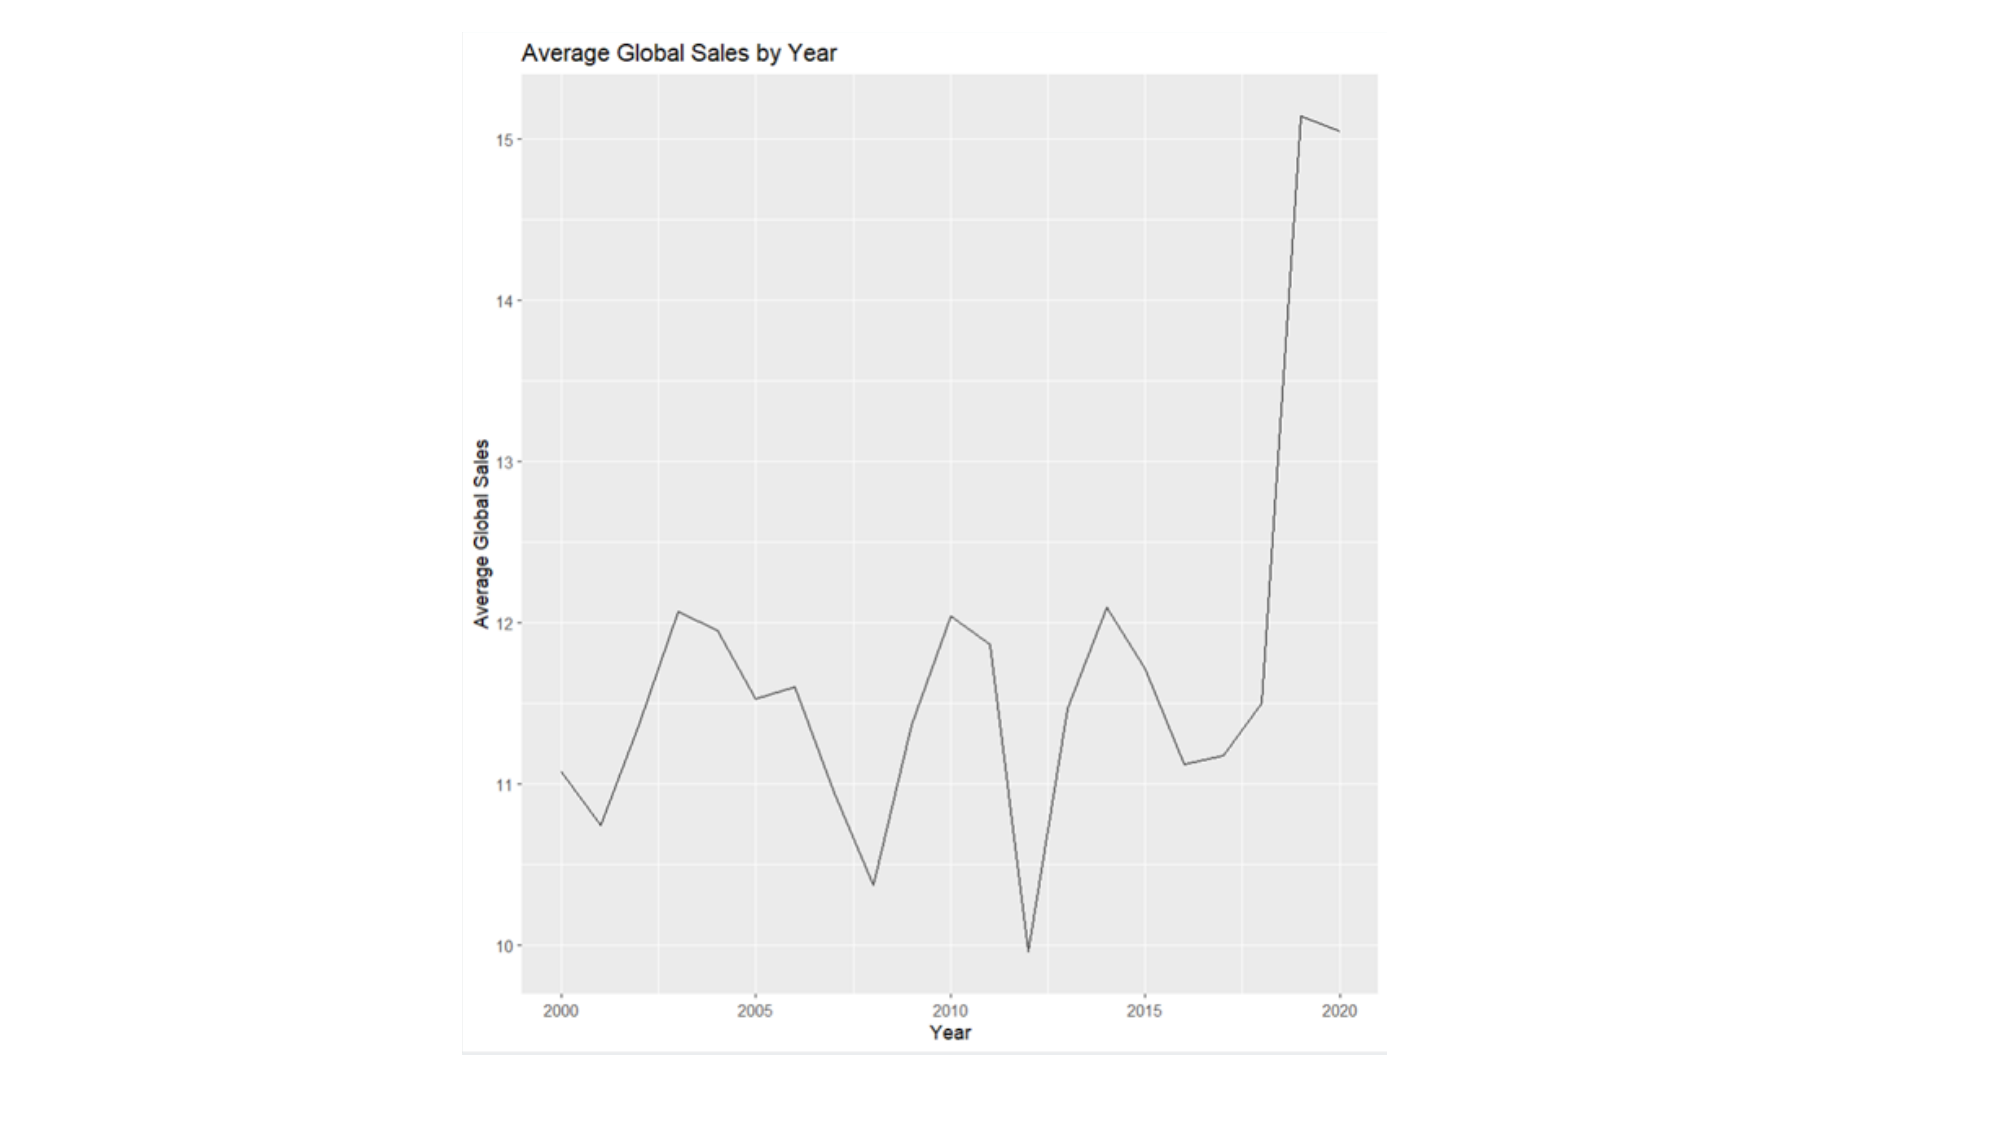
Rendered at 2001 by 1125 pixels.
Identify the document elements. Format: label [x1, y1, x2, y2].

picture [461, 31, 1388, 1055]
